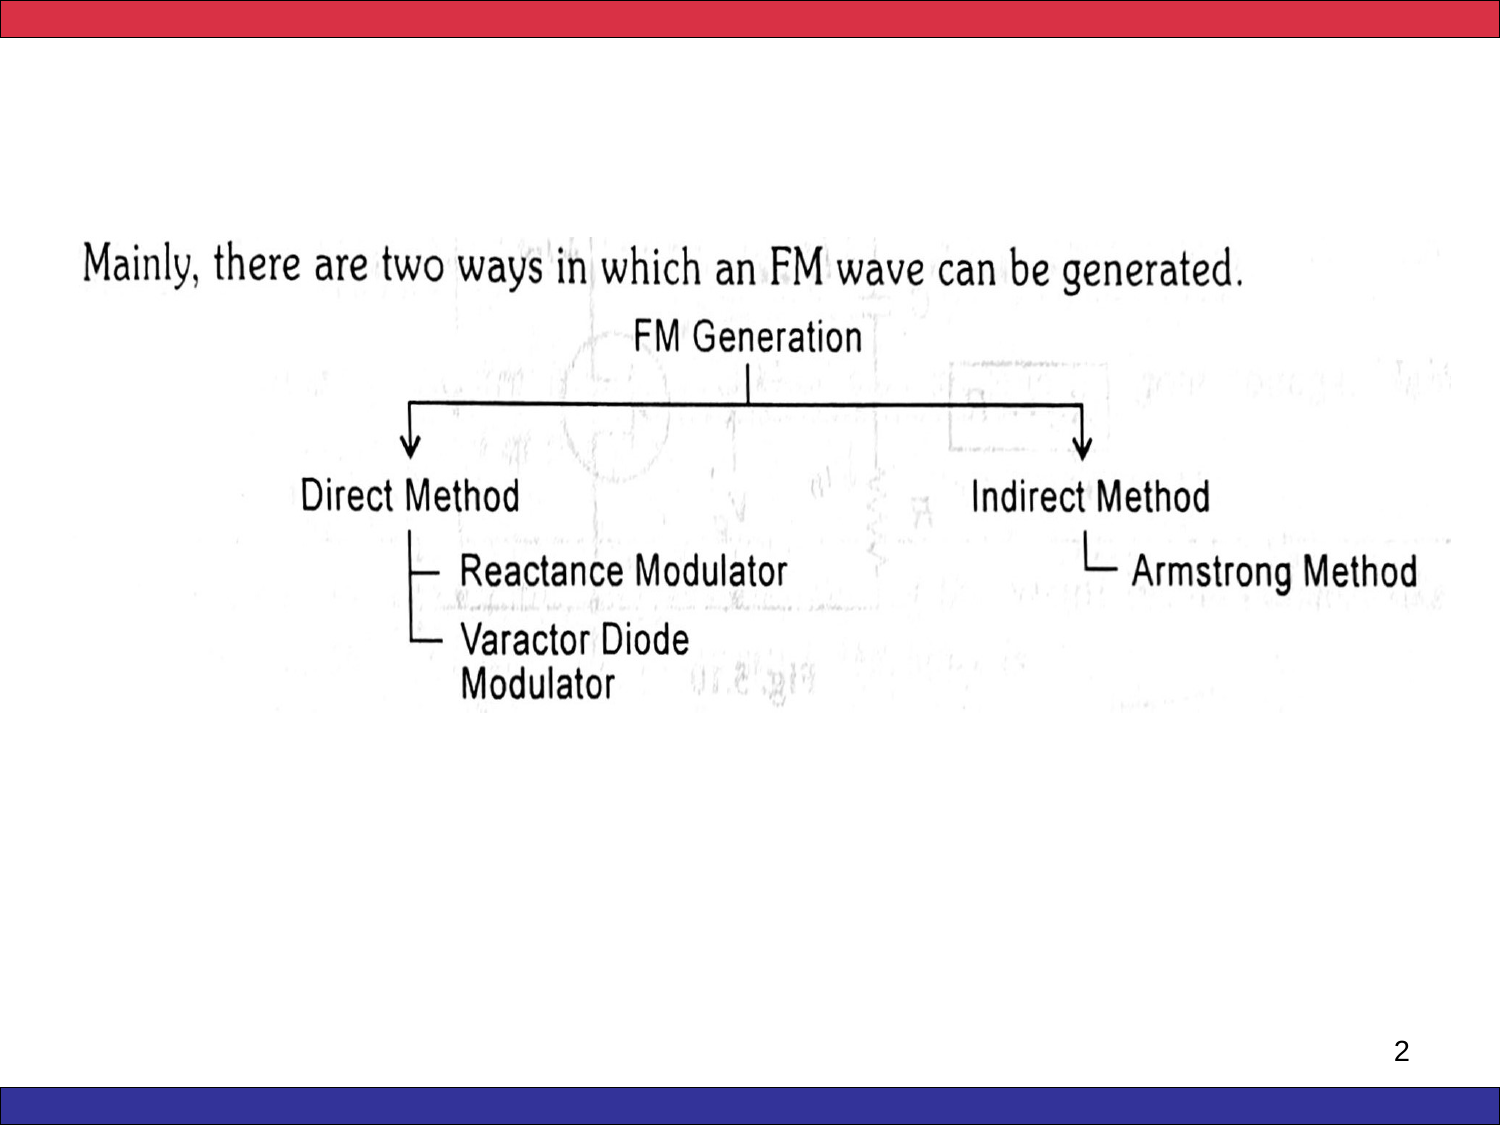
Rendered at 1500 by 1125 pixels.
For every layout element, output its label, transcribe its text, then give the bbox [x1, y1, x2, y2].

picture [62, 237, 1451, 713]
slide_number 2 [1074, 1024, 1425, 1103]
